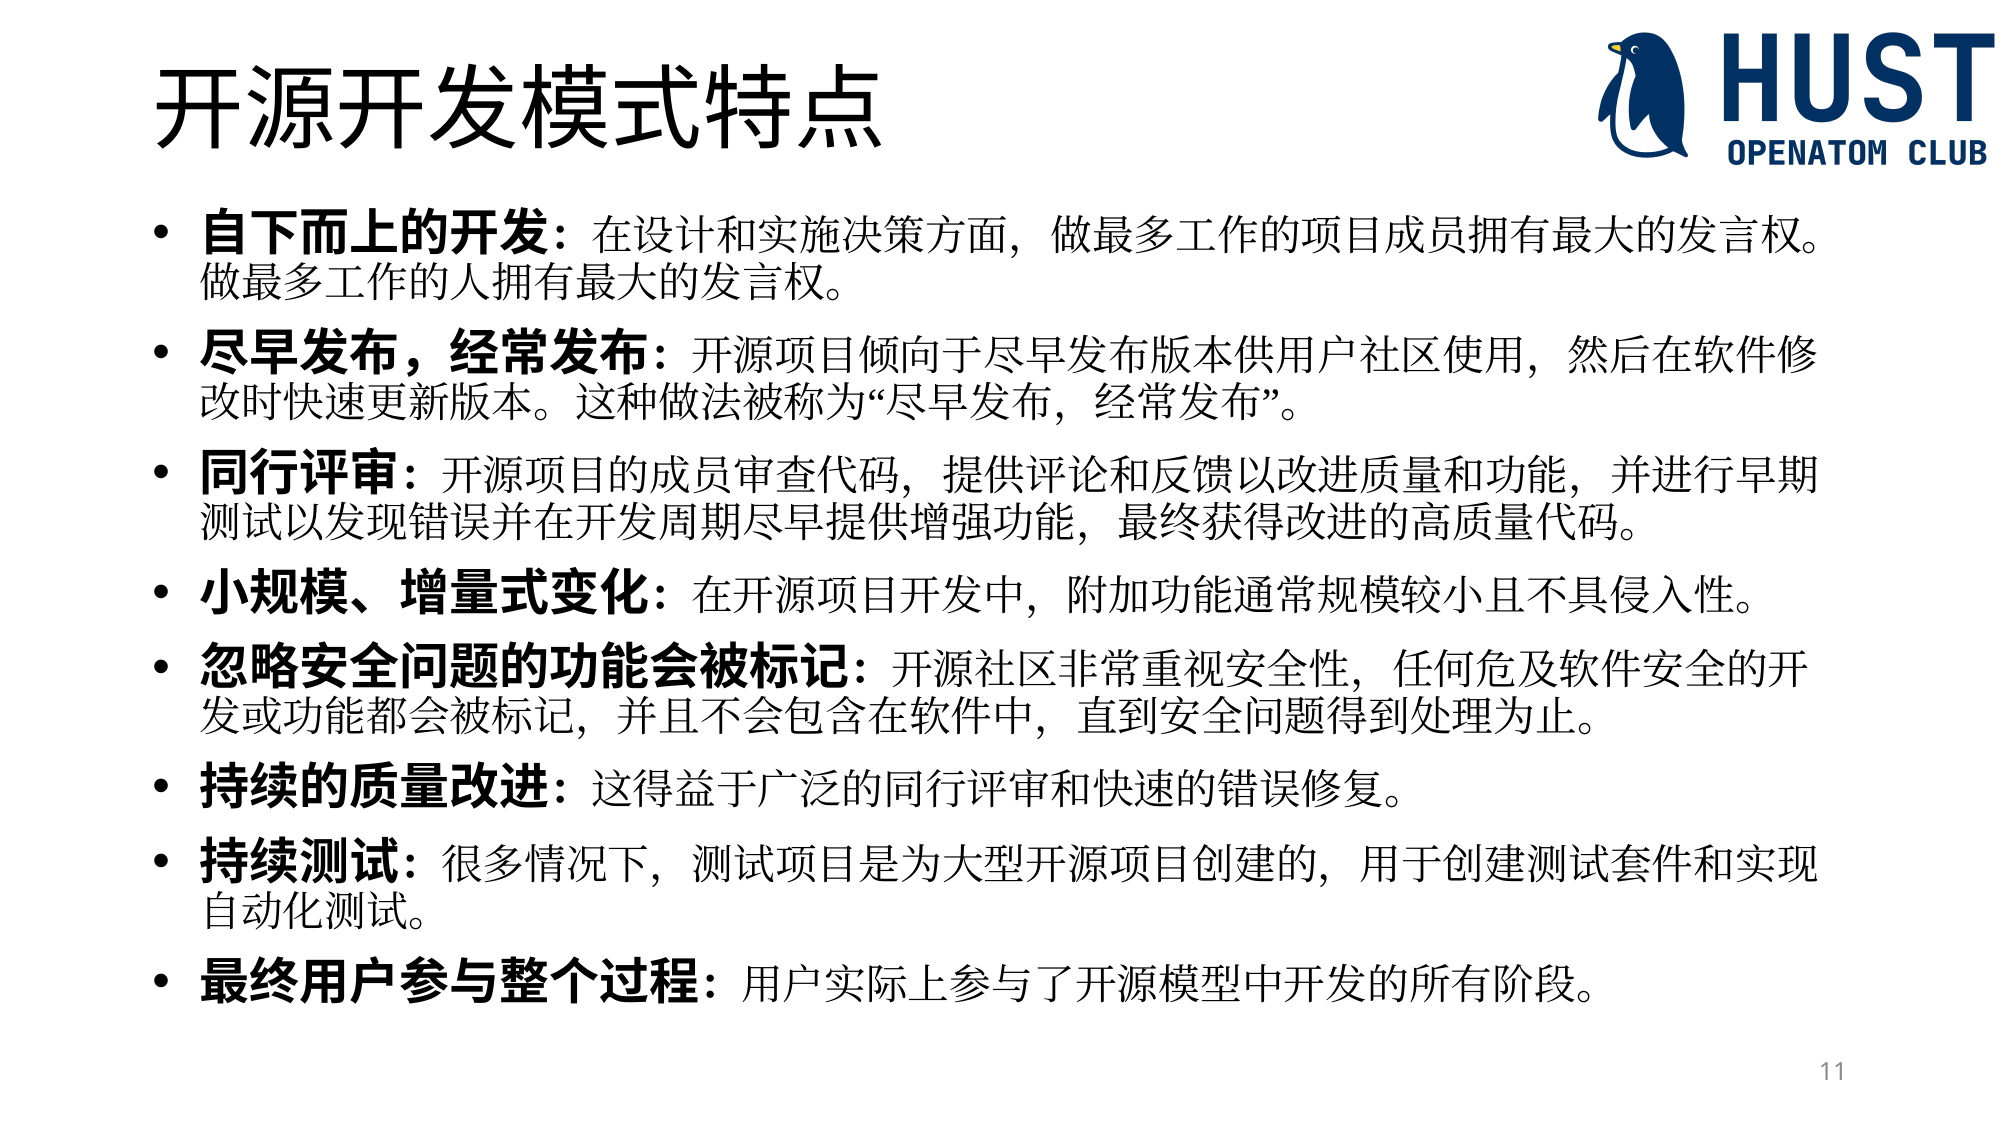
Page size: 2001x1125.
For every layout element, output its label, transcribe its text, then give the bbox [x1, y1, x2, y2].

list 自下而上的开发：在设计和实施决策方面，做最多工作的项目成员拥有最大的发言权。做最多工作的人拥有最大的发言权。 尽早发布，经常发布：开源项目倾向于尽早发布版本供用户社区使用，然后在软件修改时快速更新版本。这种做法被称为“尽早发布，经常发布”。 同行评审：开源项目的成员审查代码，提供评论和反馈以改进质量和功能，并进行早期测试以发现错误并在开发周期尽早提供增强功能，最终获得改进的高质量代码。 小规模、增量式变化：在开源项目开发中，附加功能通常规模较小且不具侵入性。 忽略安全问题的功能会被标记：开源社区非常重视安全性，任何危及软件安全的开发或功能都会被标记，并且不会包含在软件中，直到安全问题得到处理为止。 持续的质量改进：这得益于广泛的同行评审和快速的错误修复。 持续测试：很多情况下，测试项目是为大型开源项目创建的，用于创建测试套件和实现自动化测试。 最终用户参与整个过程：用户实际上参与了开源模型中开发的所有阶段。 [137, 200, 1863, 1014]
slide_number 11 [1412, 1042, 1863, 1103]
title 开源开发模式特点 [137, 23, 1863, 200]
picture [1593, 0, 2000, 175]
